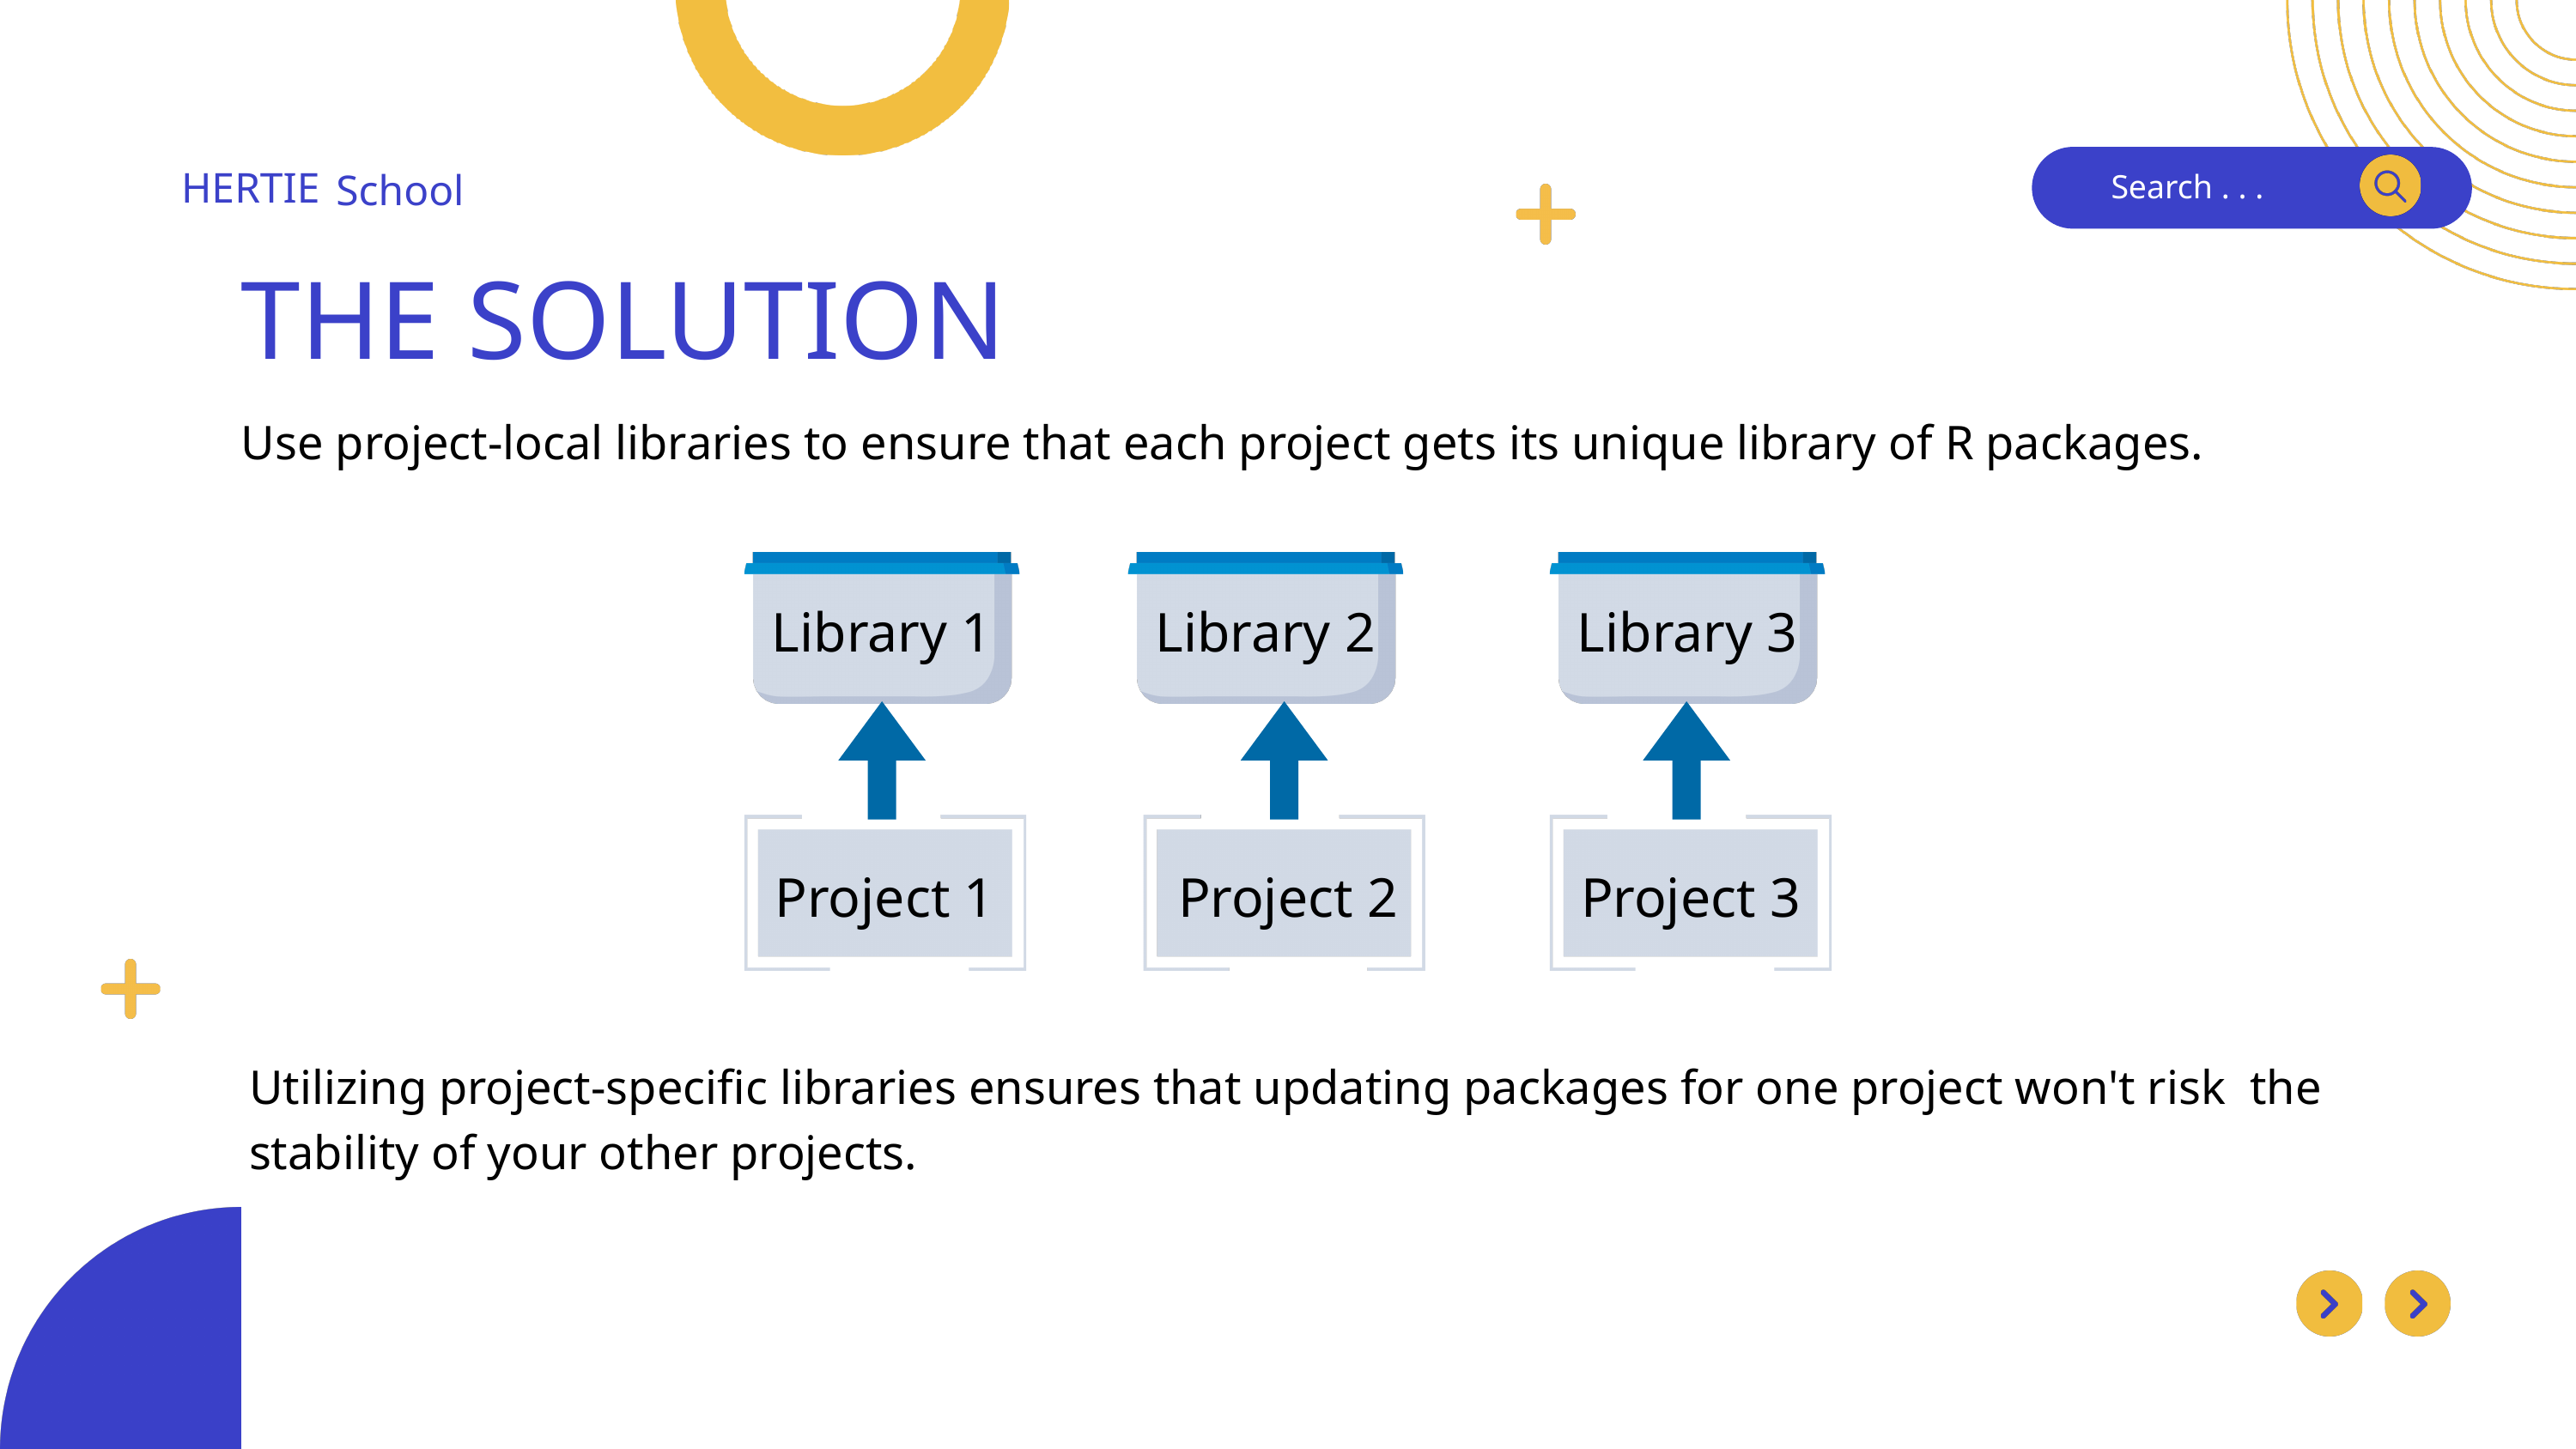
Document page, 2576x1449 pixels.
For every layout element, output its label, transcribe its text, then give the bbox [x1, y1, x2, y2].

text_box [1240, 700, 1328, 820]
text_box [2385, 1270, 2451, 1337]
text_box [1143, 815, 1425, 972]
text_box [2296, 1270, 2363, 1337]
text_box [1549, 815, 1832, 972]
text_box [2286, 0, 2576, 290]
text_box [1549, 552, 1826, 587]
text_box [744, 815, 1027, 972]
text_box HERTIE [112, 154, 320, 212]
text_box Library 3 [1549, 587, 1826, 664]
text_box [100, 959, 161, 1019]
text_box [744, 552, 1020, 587]
text_box Utilizing project-specific libraries ensures that updating packages for one project won't risk the stability of your other projects. [248, 1048, 2402, 1179]
text_box Project 2 [1171, 852, 1405, 928]
text_box [2360, 155, 2421, 216]
text_box School [336, 156, 525, 215]
text_box [0, 1207, 241, 1449]
text_box [1516, 184, 1576, 245]
text_box [744, 664, 1020, 704]
text_box [1549, 664, 1826, 704]
text_box [2409, 1289, 2427, 1319]
text_box Library 1 [744, 587, 1020, 664]
text_box [2373, 169, 2407, 203]
text_box [1127, 552, 1404, 587]
text_box Project 3 [1572, 852, 1808, 928]
text_box Use project-local libraries to ensure that each project gets its unique library of R packages. [240, 413, 2432, 469]
text_box [1127, 664, 1404, 704]
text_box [838, 700, 927, 820]
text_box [1643, 700, 1731, 820]
text_box [675, 0, 1010, 155]
text_box Library 2 [1127, 587, 1404, 664]
text_box Project 1 [769, 852, 1001, 928]
text_box THE SOLUTION [240, 263, 2152, 381]
text_box Search . . . [2111, 166, 2291, 205]
text_box [2320, 1289, 2338, 1319]
